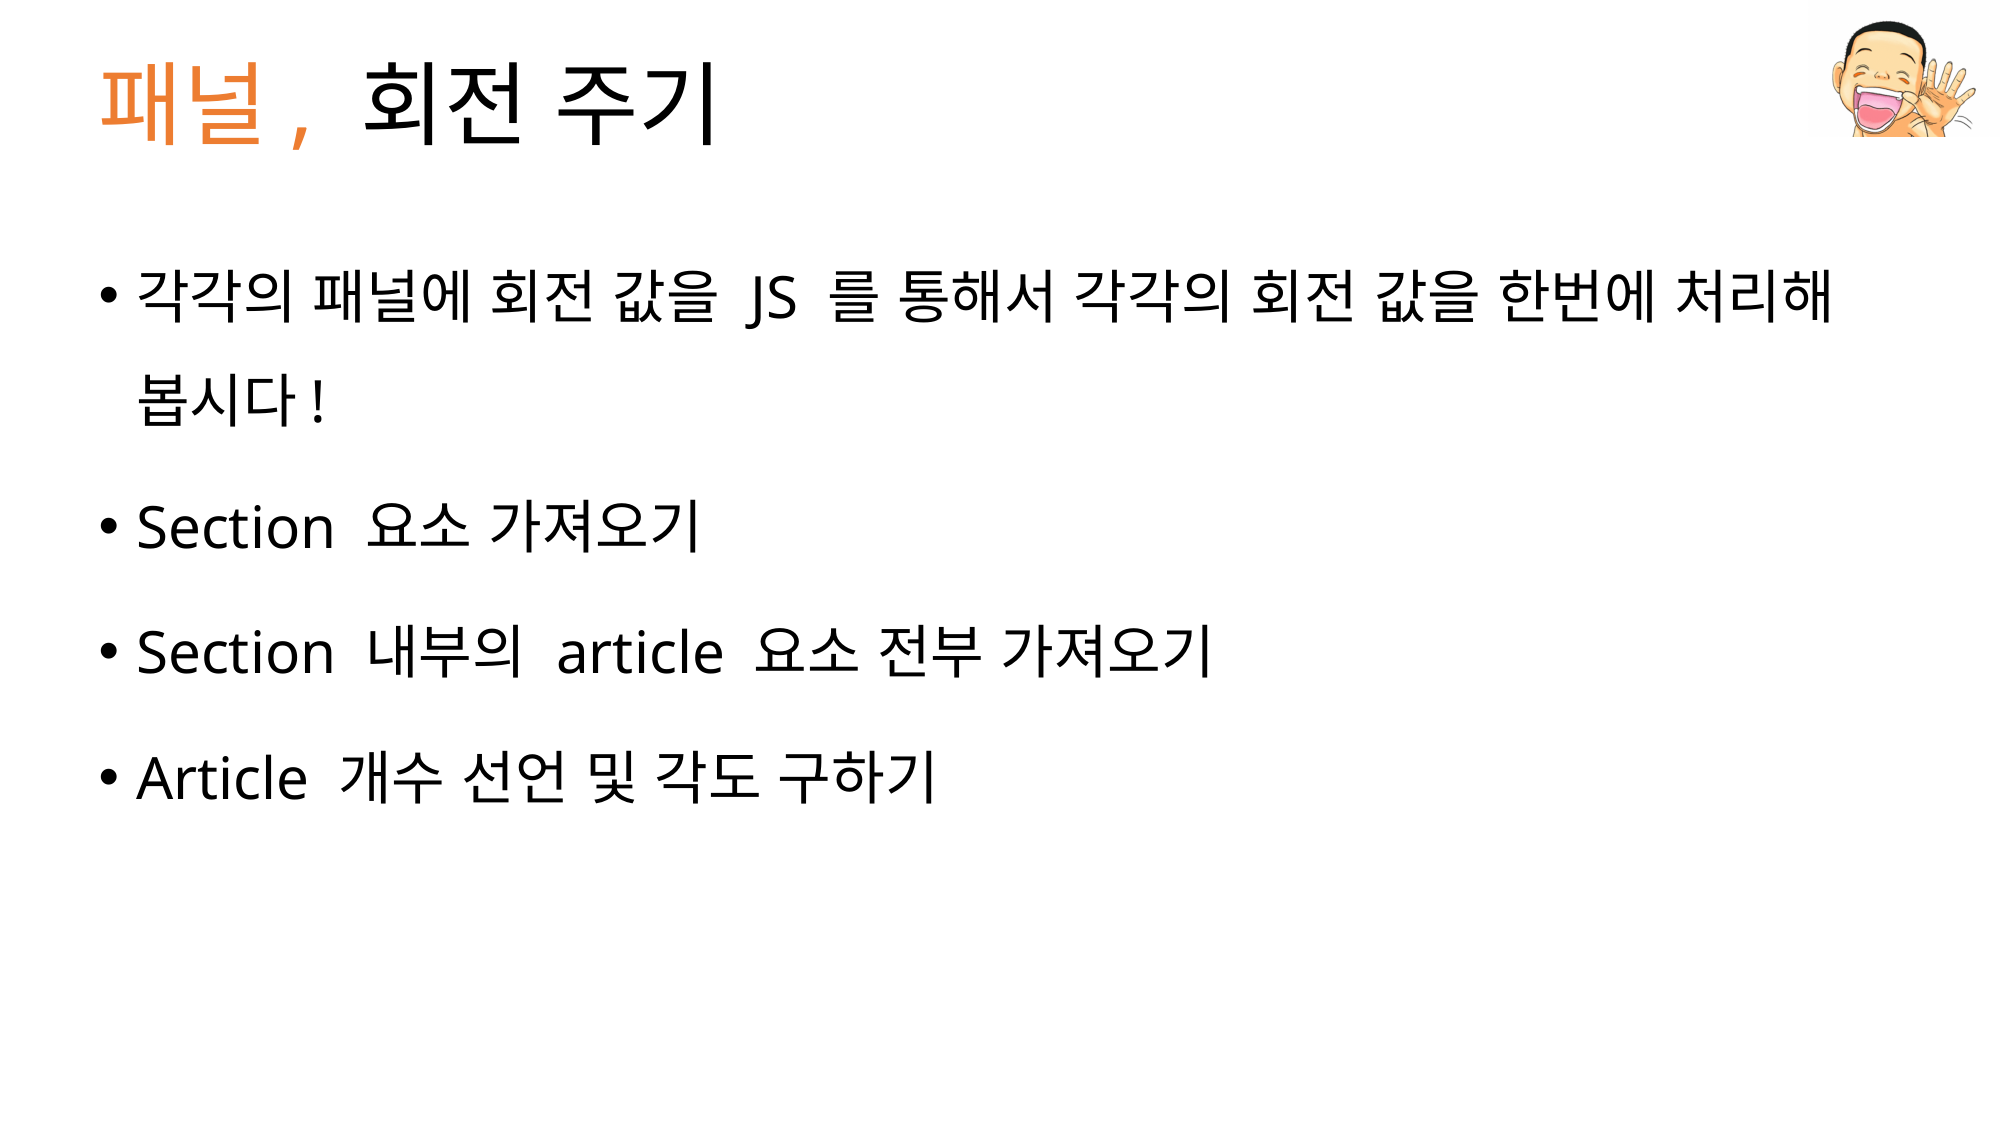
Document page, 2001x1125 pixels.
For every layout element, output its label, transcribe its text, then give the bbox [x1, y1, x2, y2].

list 각각의 패널에 회전 값을 JS 를 통해서 각각의 회전 값을 한번에 처리해 봅시다! Section 요소 가져오기 Section 내부의 article 요소 전부 가져오기 Article 개수 선언 및 각도 구하기 [83, 217, 1931, 1125]
picture [1931, 0, 2000, 137]
title 패널, 회전 주기 [83, 0, 1931, 217]
